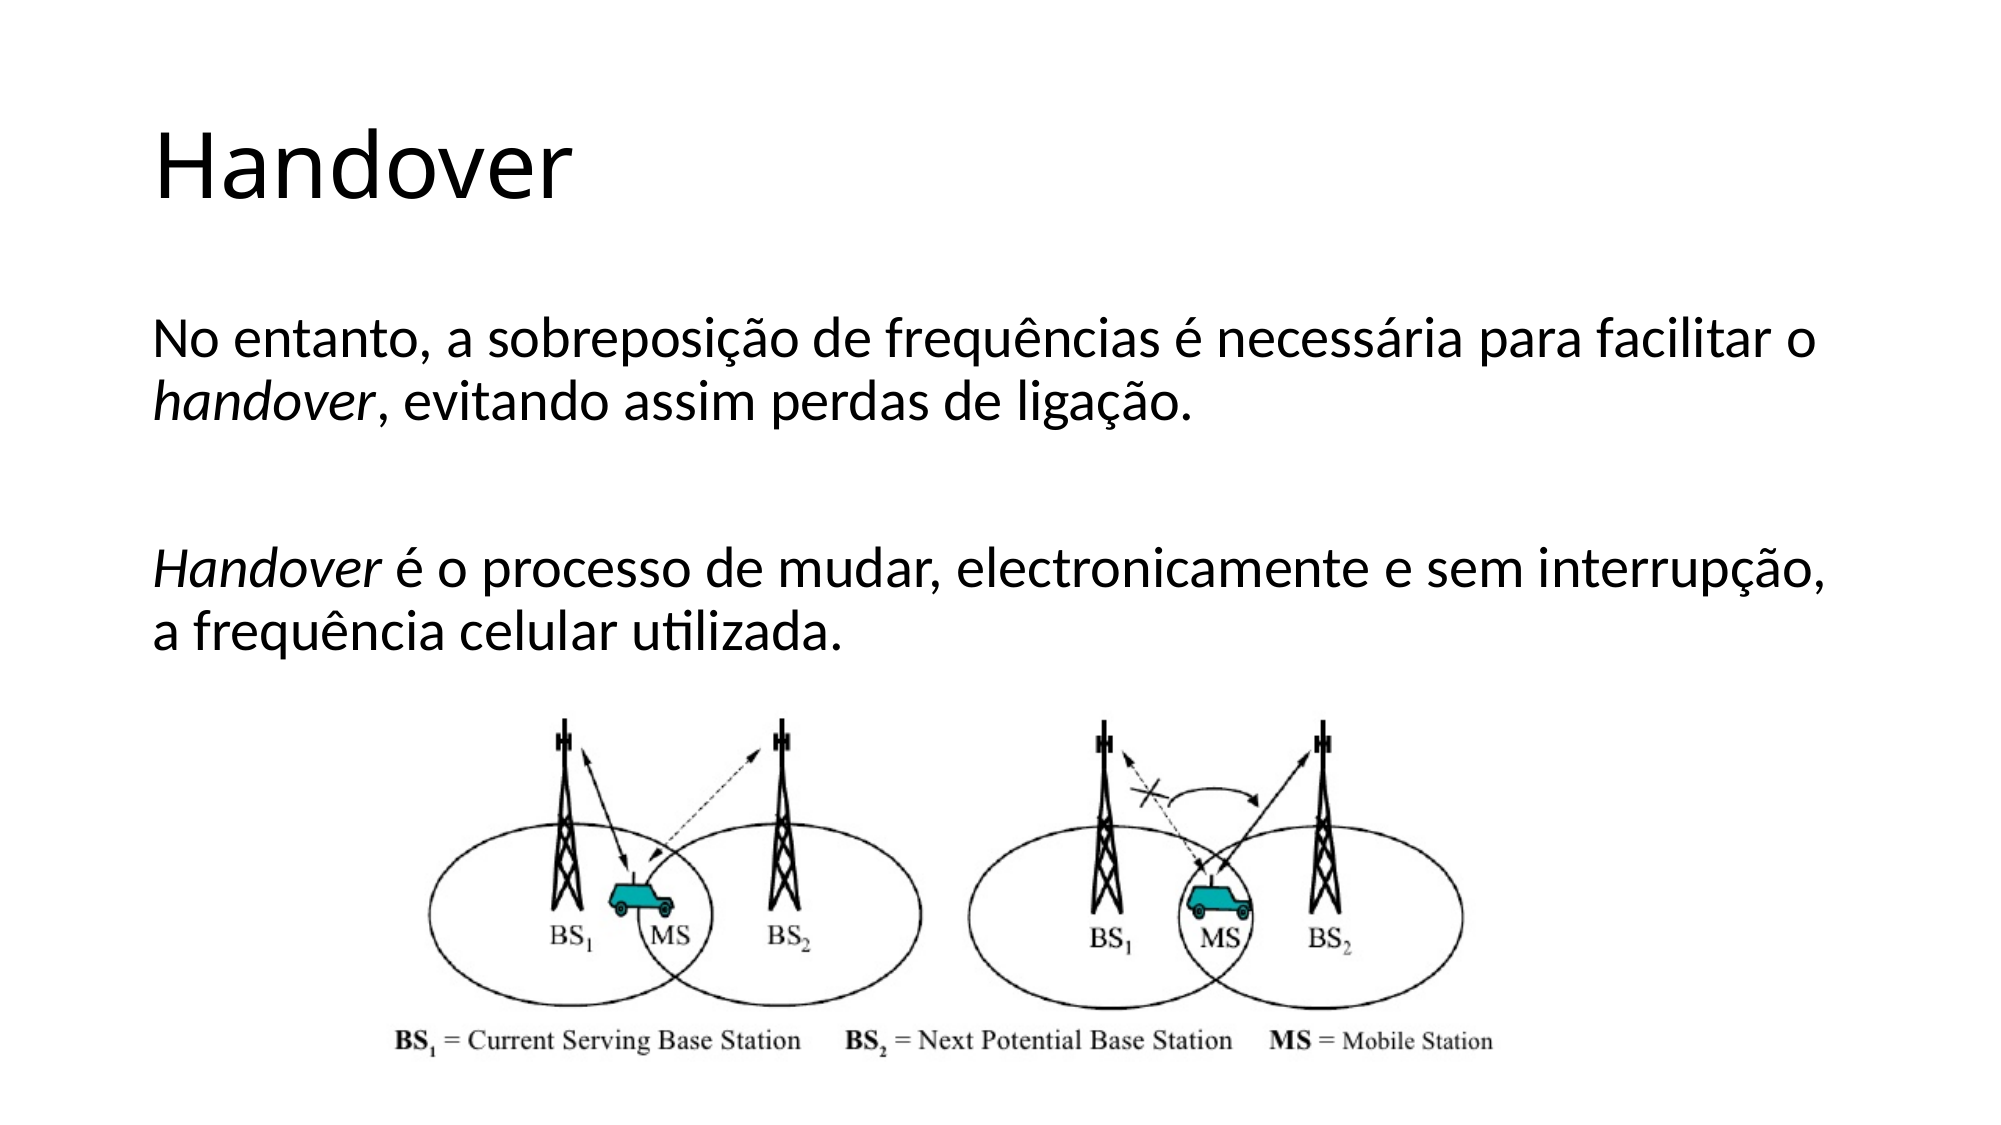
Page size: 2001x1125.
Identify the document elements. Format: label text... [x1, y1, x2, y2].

picture [378, 656, 1504, 1065]
title Handover [137, 59, 1863, 278]
list No entanto, a sobreposição de frequências é necessária para facilitar o handover, evitando assim perdas de ligação. Handover é o processo de mudar, electronicamente e sem interrupção, a frequência celular utilizada. [137, 299, 1863, 1014]
